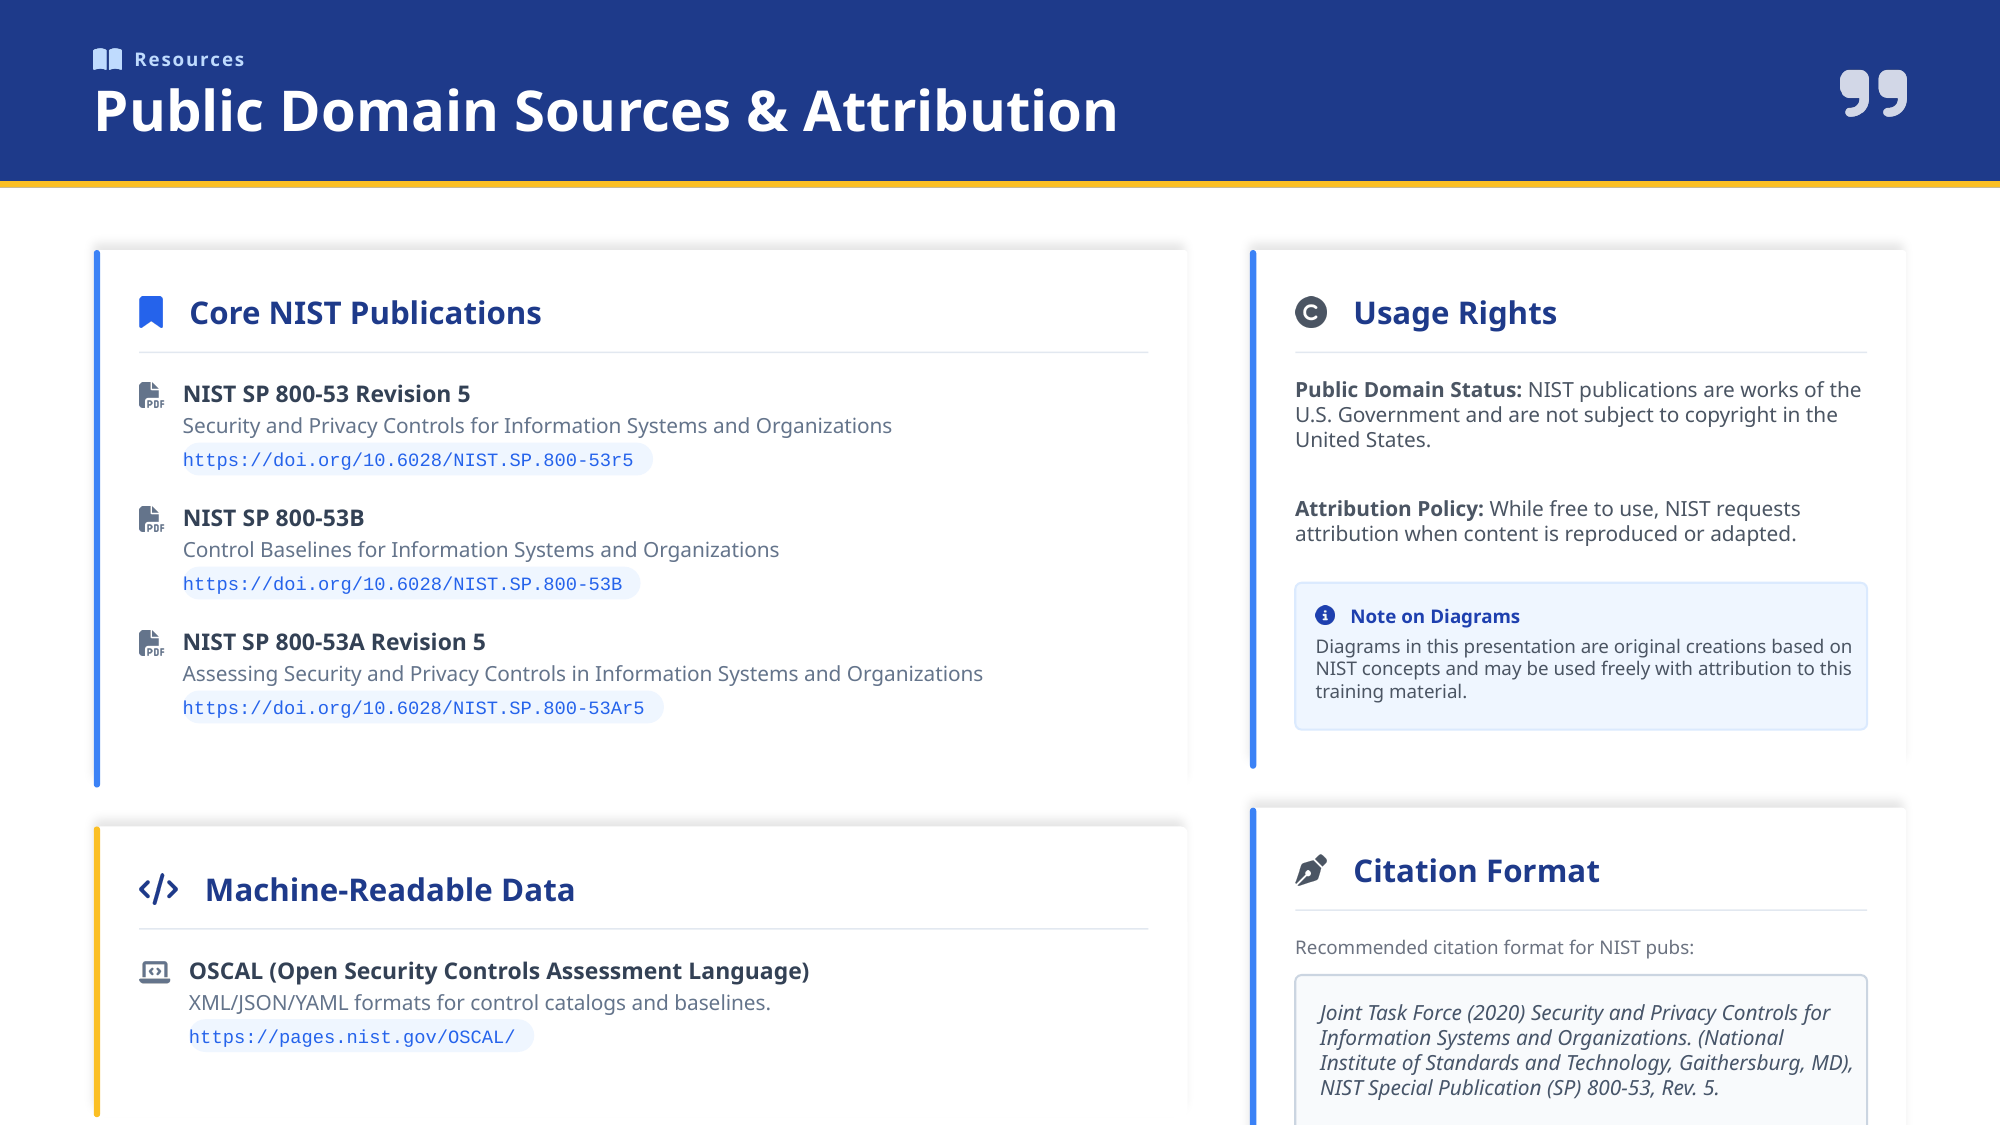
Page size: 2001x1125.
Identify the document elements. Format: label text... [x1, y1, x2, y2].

text_box Resources [134, 46, 271, 72]
text_box [0, 181, 2000, 187]
picture [1840, 55, 1907, 131]
picture [0, 187, 2000, 1125]
picture [93, 46, 122, 72]
text_box Public Domain Sources & Attribution [93, 78, 1346, 141]
text_box [0, 0, 2000, 181]
